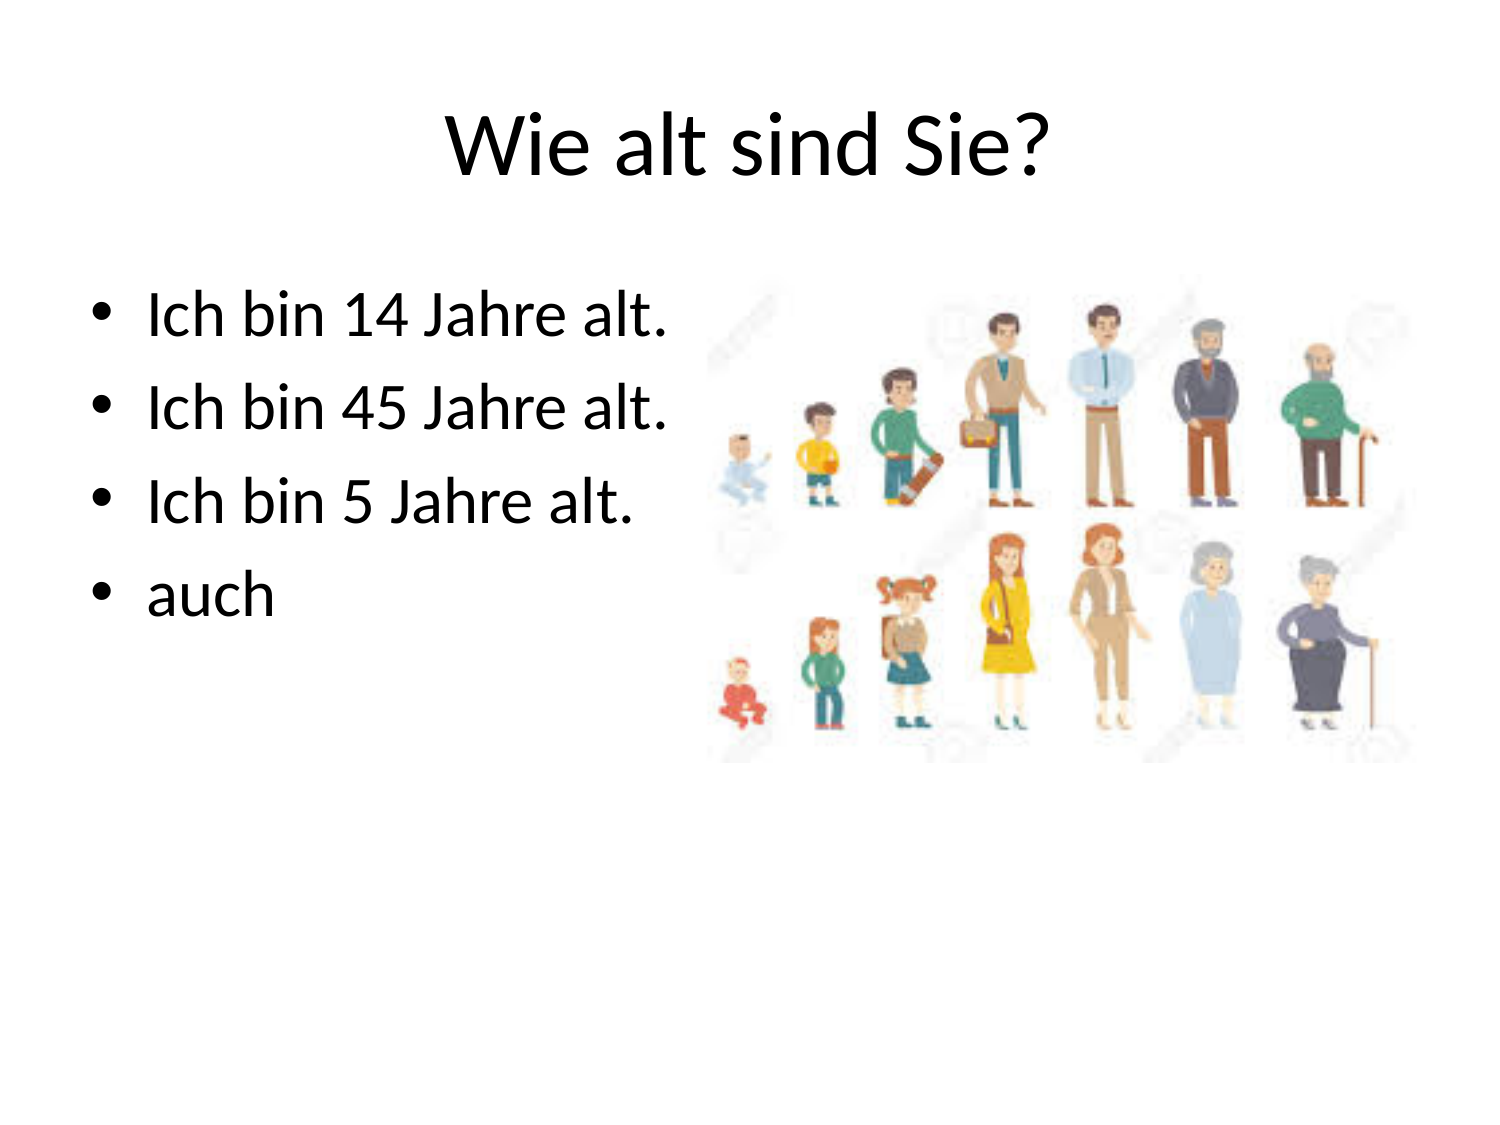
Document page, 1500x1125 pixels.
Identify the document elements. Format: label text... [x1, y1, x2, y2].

list Ich bin 14 Jahre alt. Ich bin 45 Jahre alt. Ich bin 5 Jahre alt. auch [75, 262, 1425, 1005]
picture [687, 274, 1430, 763]
title Wie alt sind Sie? [75, 45, 1425, 233]
